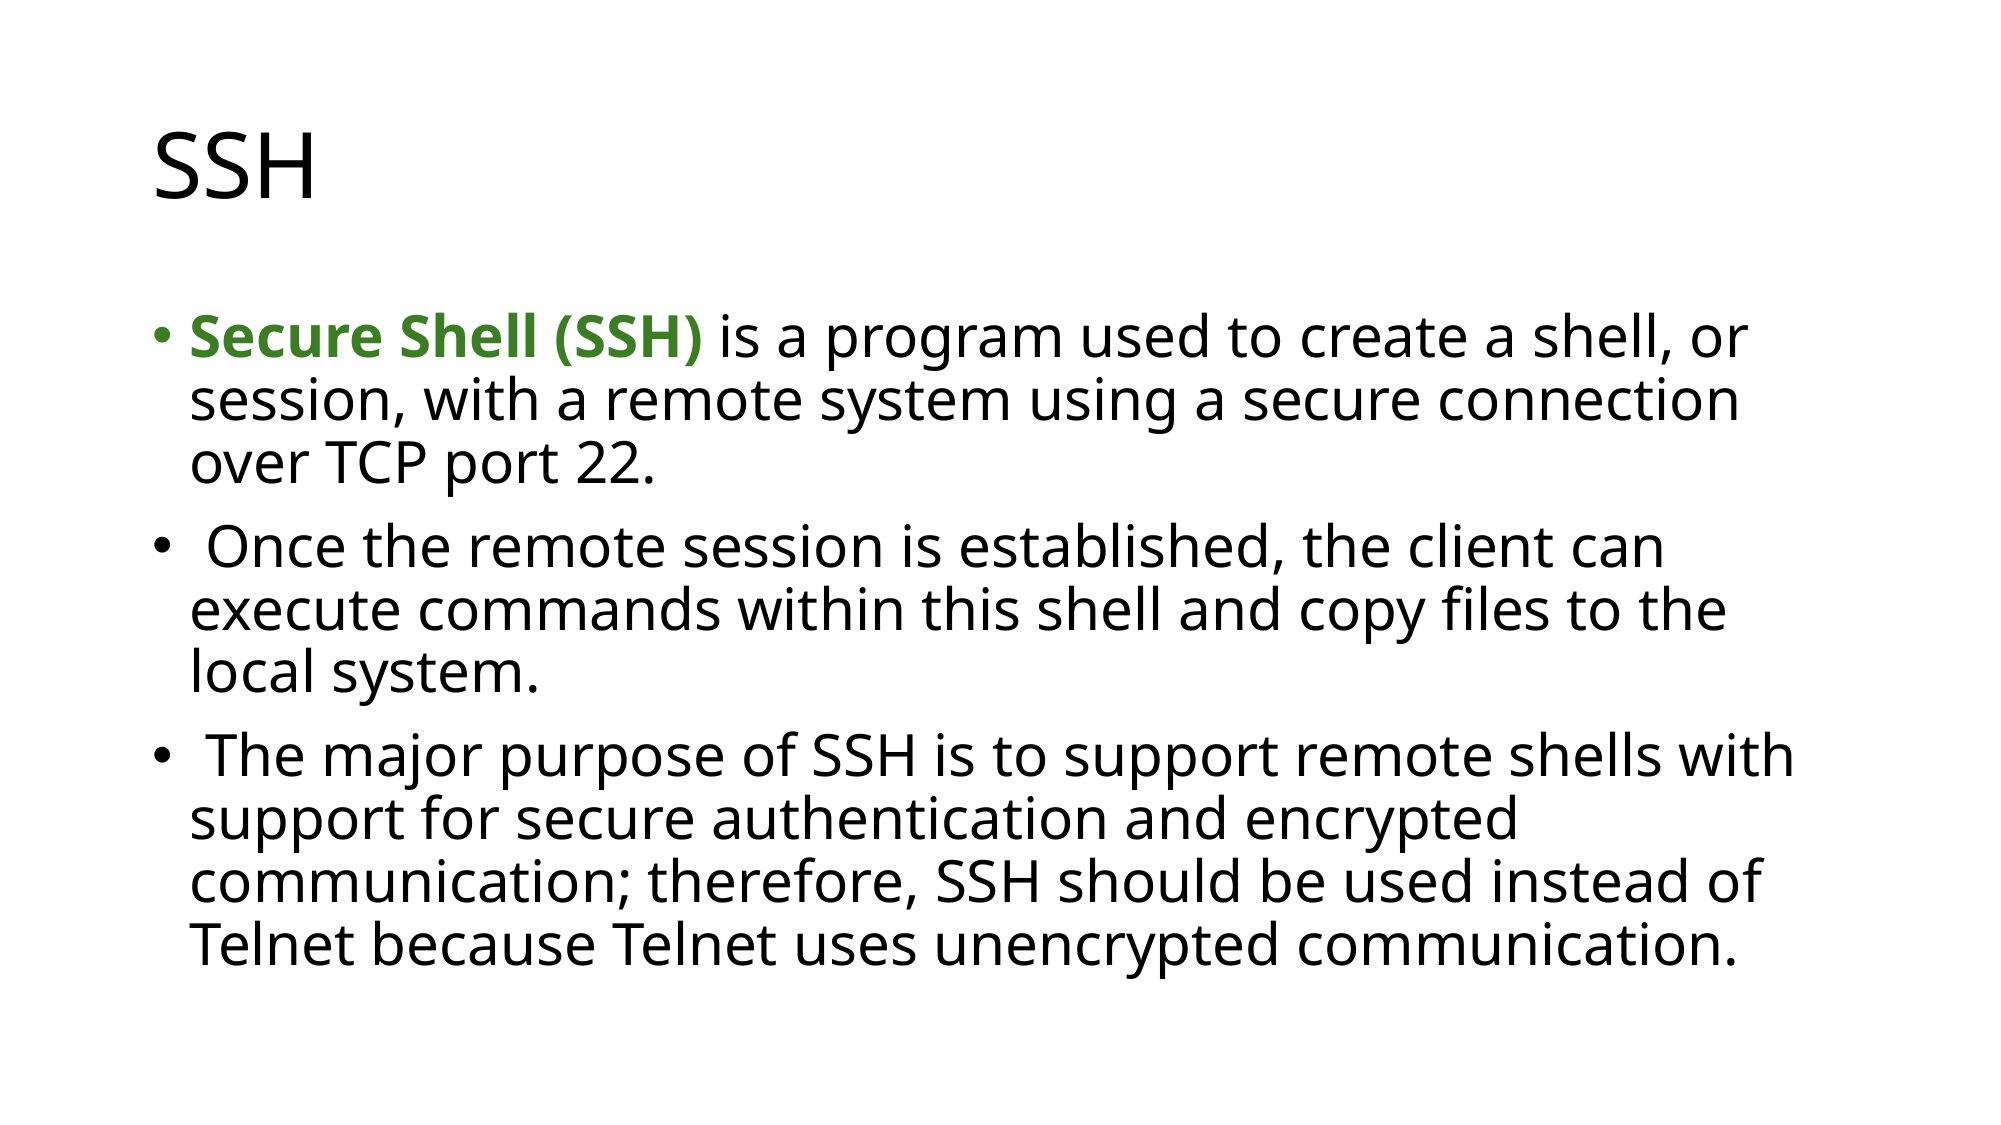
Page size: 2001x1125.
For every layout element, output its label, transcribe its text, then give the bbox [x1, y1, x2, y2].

title SSH [137, 59, 1863, 278]
list Secure Shell (SSH) is a program used to create a shell, or session, with a remote system using a secure connection over TCP port 22. Once the remote session is established, the client can execute commands within this shell and copy files to the local system. The major purpose of SSH is to support remote shells with support for secure authentication and encrypted communication; therefore, SSH should be used instead of Telnet because Telnet uses unencrypted communication. [137, 299, 1863, 1014]
